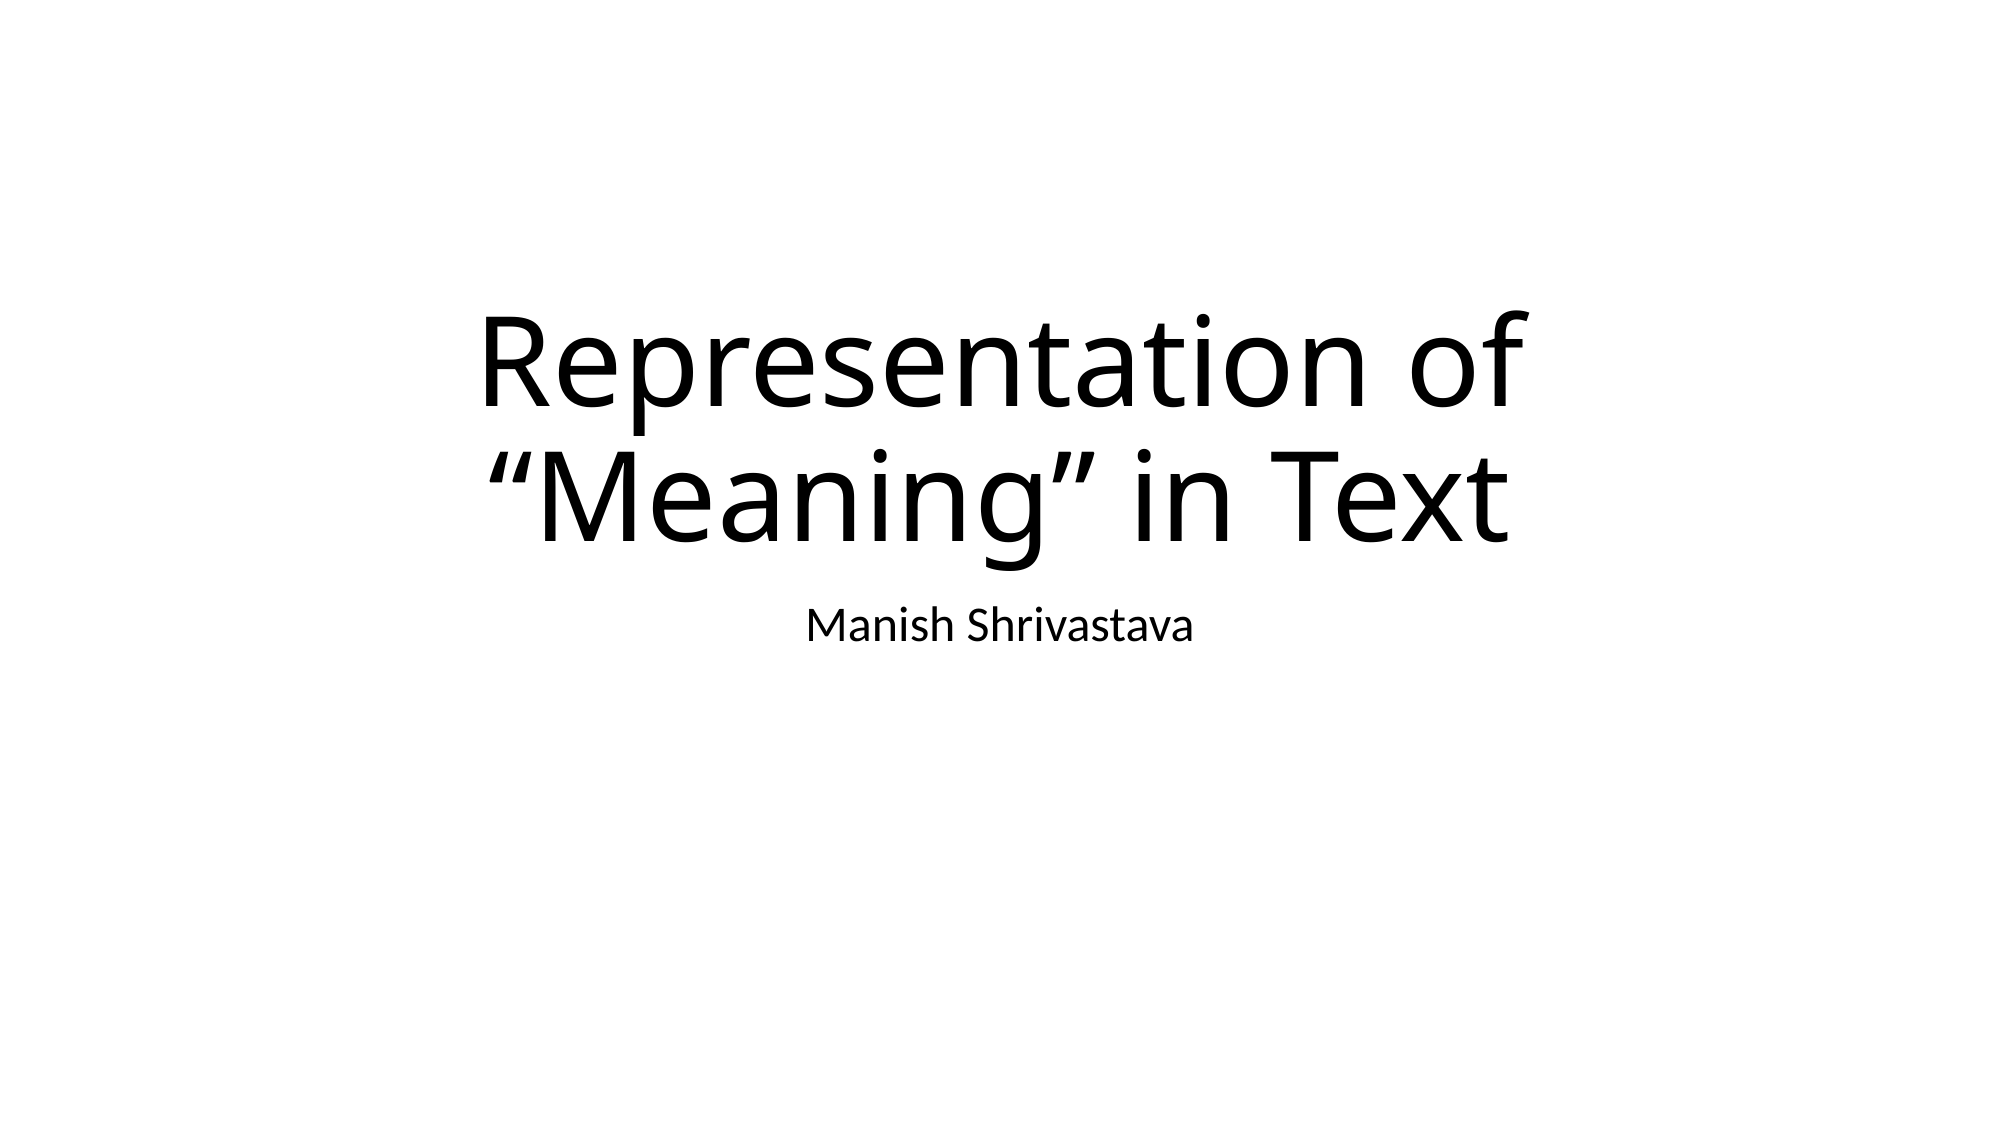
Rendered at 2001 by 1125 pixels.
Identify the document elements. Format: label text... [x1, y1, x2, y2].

subtitle Manish Shrivastava [249, 590, 1750, 863]
title Representation of “Meaning” in Text [249, 184, 1750, 576]
